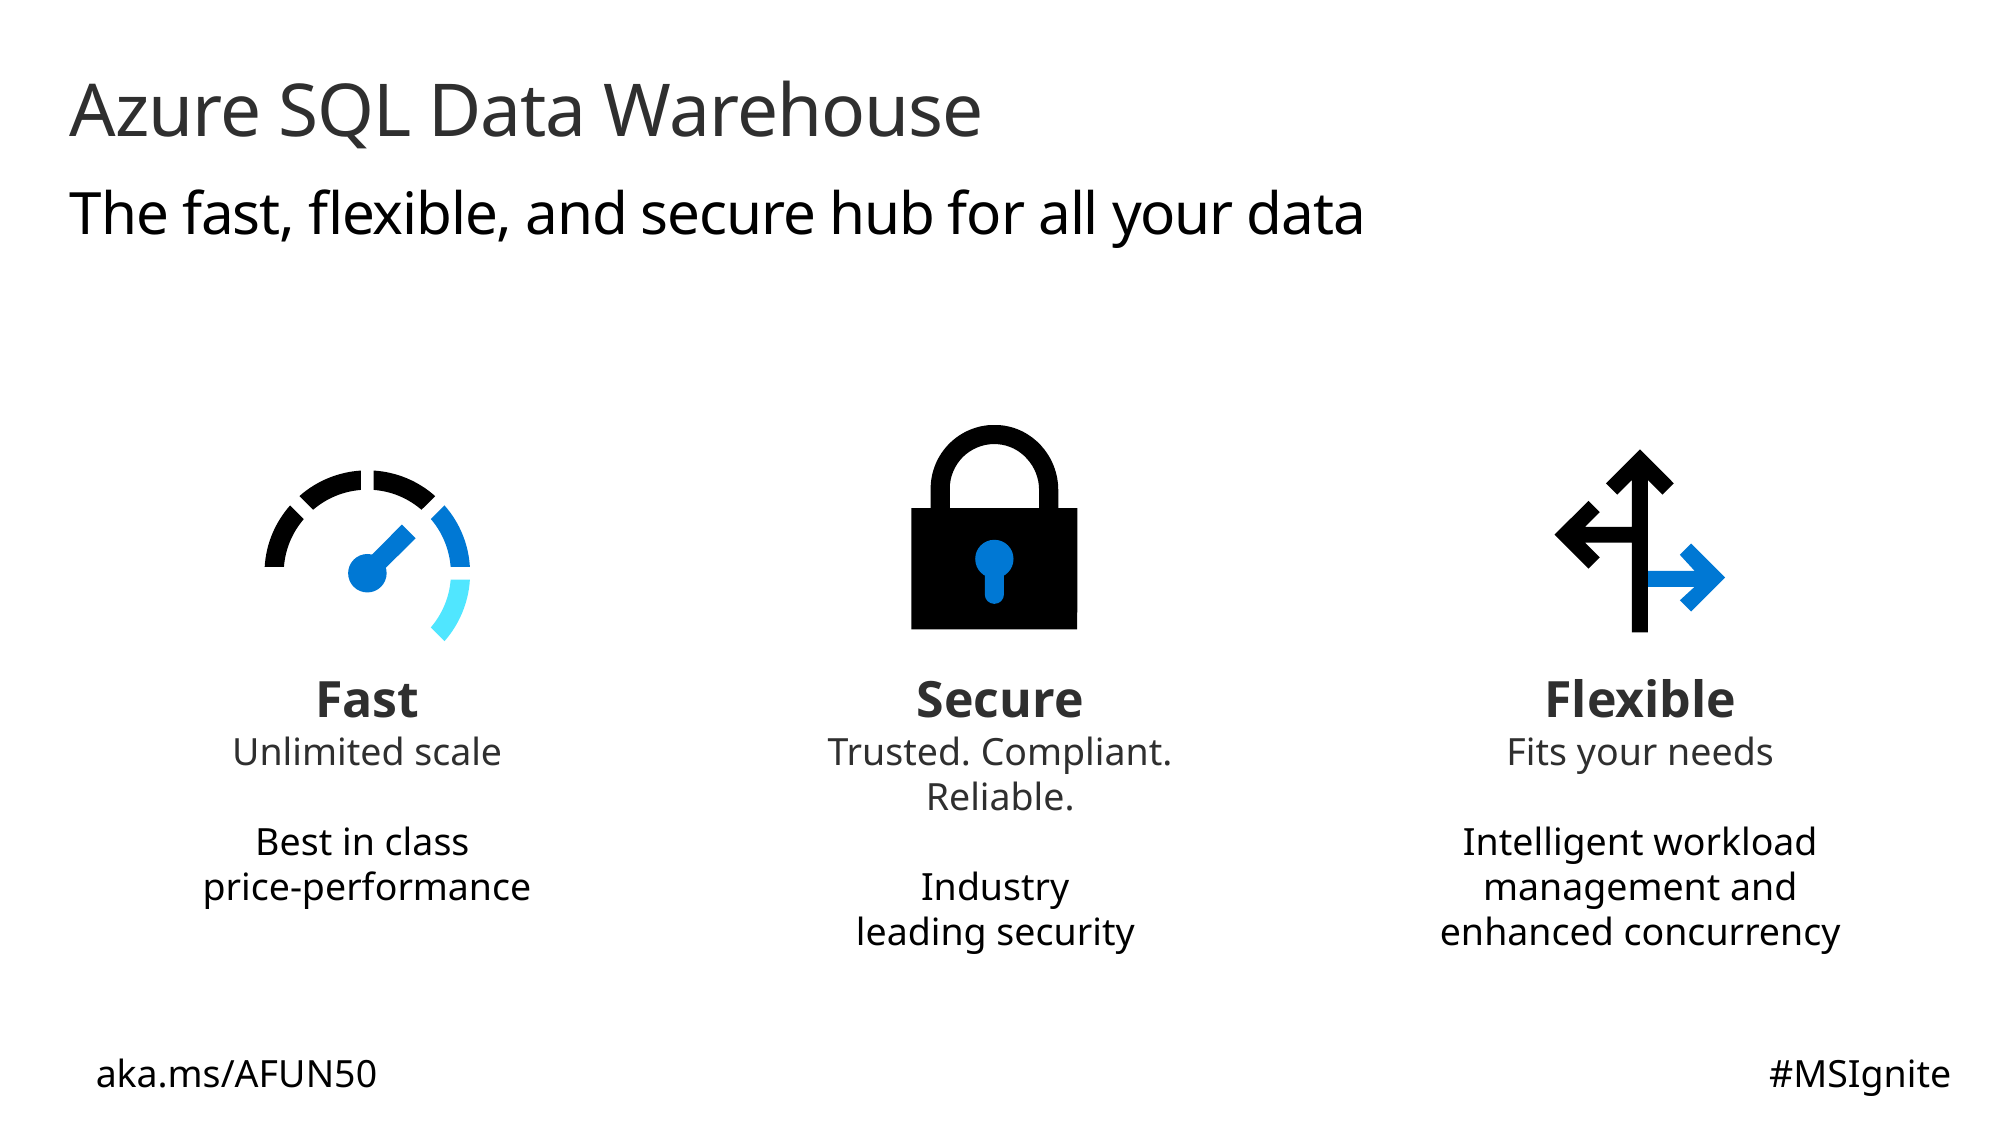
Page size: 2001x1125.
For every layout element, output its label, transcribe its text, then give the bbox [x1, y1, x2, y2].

picture [1554, 449, 1726, 633]
picture [911, 424, 1078, 706]
text_box Fast Unlimited scale Best in class price-performance [178, 660, 557, 915]
text_box Secure Trusted. Compliant. Reliable. Industry leading security [803, 660, 1197, 960]
title Azure SQL Data Warehouse The fast, flexible, and secure hub for all your data [69, 36, 1930, 161]
text_box Flexible Fits your needs Intelligent workload management and enhanced concurrency [1423, 660, 1858, 960]
picture [264, 470, 471, 642]
